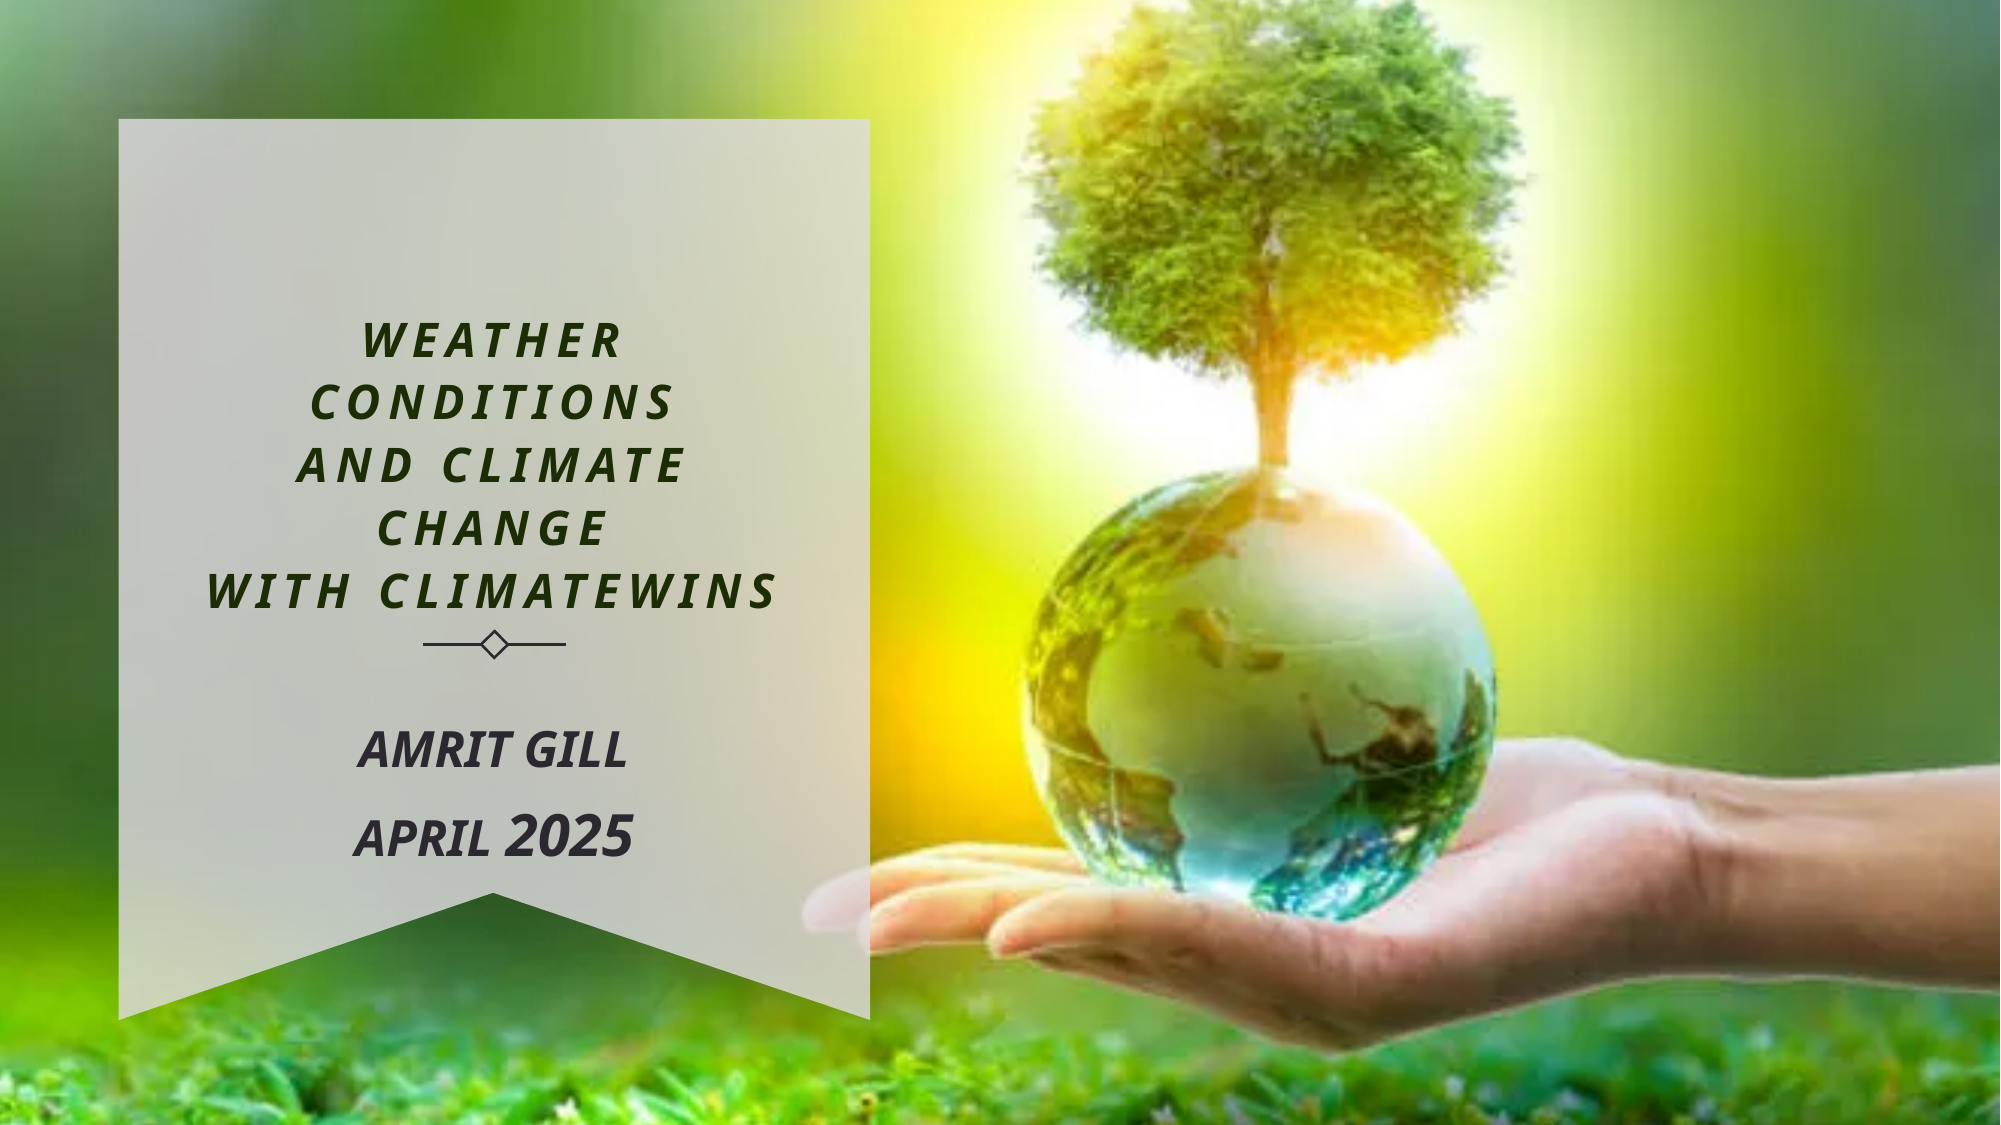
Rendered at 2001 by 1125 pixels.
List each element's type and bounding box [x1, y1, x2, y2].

text_box [423, 634, 566, 654]
picture [0, 0, 2000, 1125]
